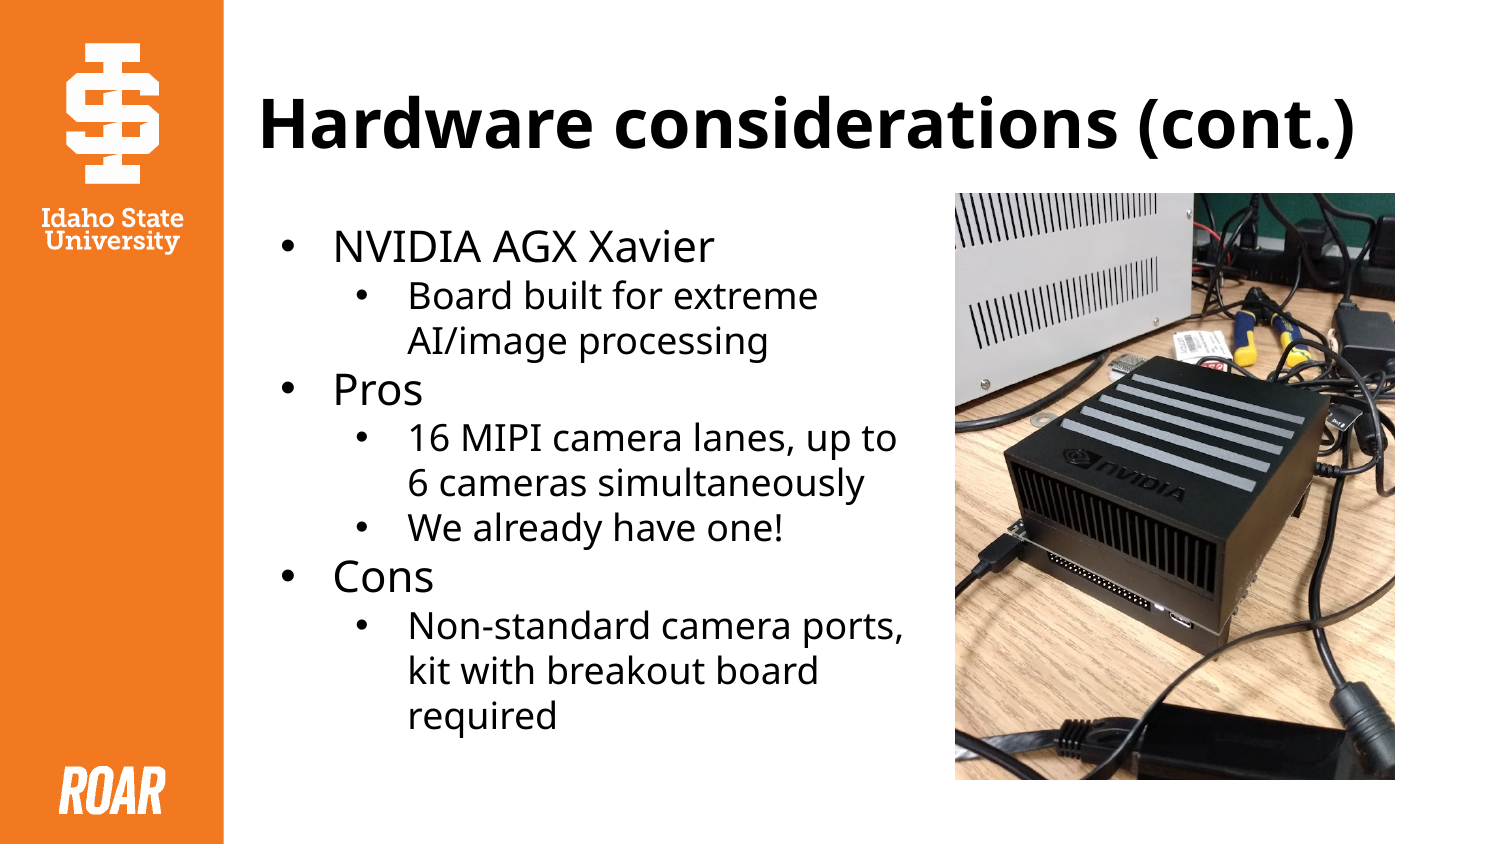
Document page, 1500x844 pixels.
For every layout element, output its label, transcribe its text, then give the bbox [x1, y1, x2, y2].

picture [53, 763, 171, 817]
picture [955, 193, 1395, 780]
list NVIDIA AGX Xavier Board built for extreme AI/image processing Pros 16 MIPI camera lanes, up to 6 cameras simultaneously We already have one! Cons Non-standard camera ports, kit with breakout board required [246, 213, 932, 806]
title Hardware considerations (cont.) [246, 44, 1435, 208]
picture [31, 27, 194, 271]
